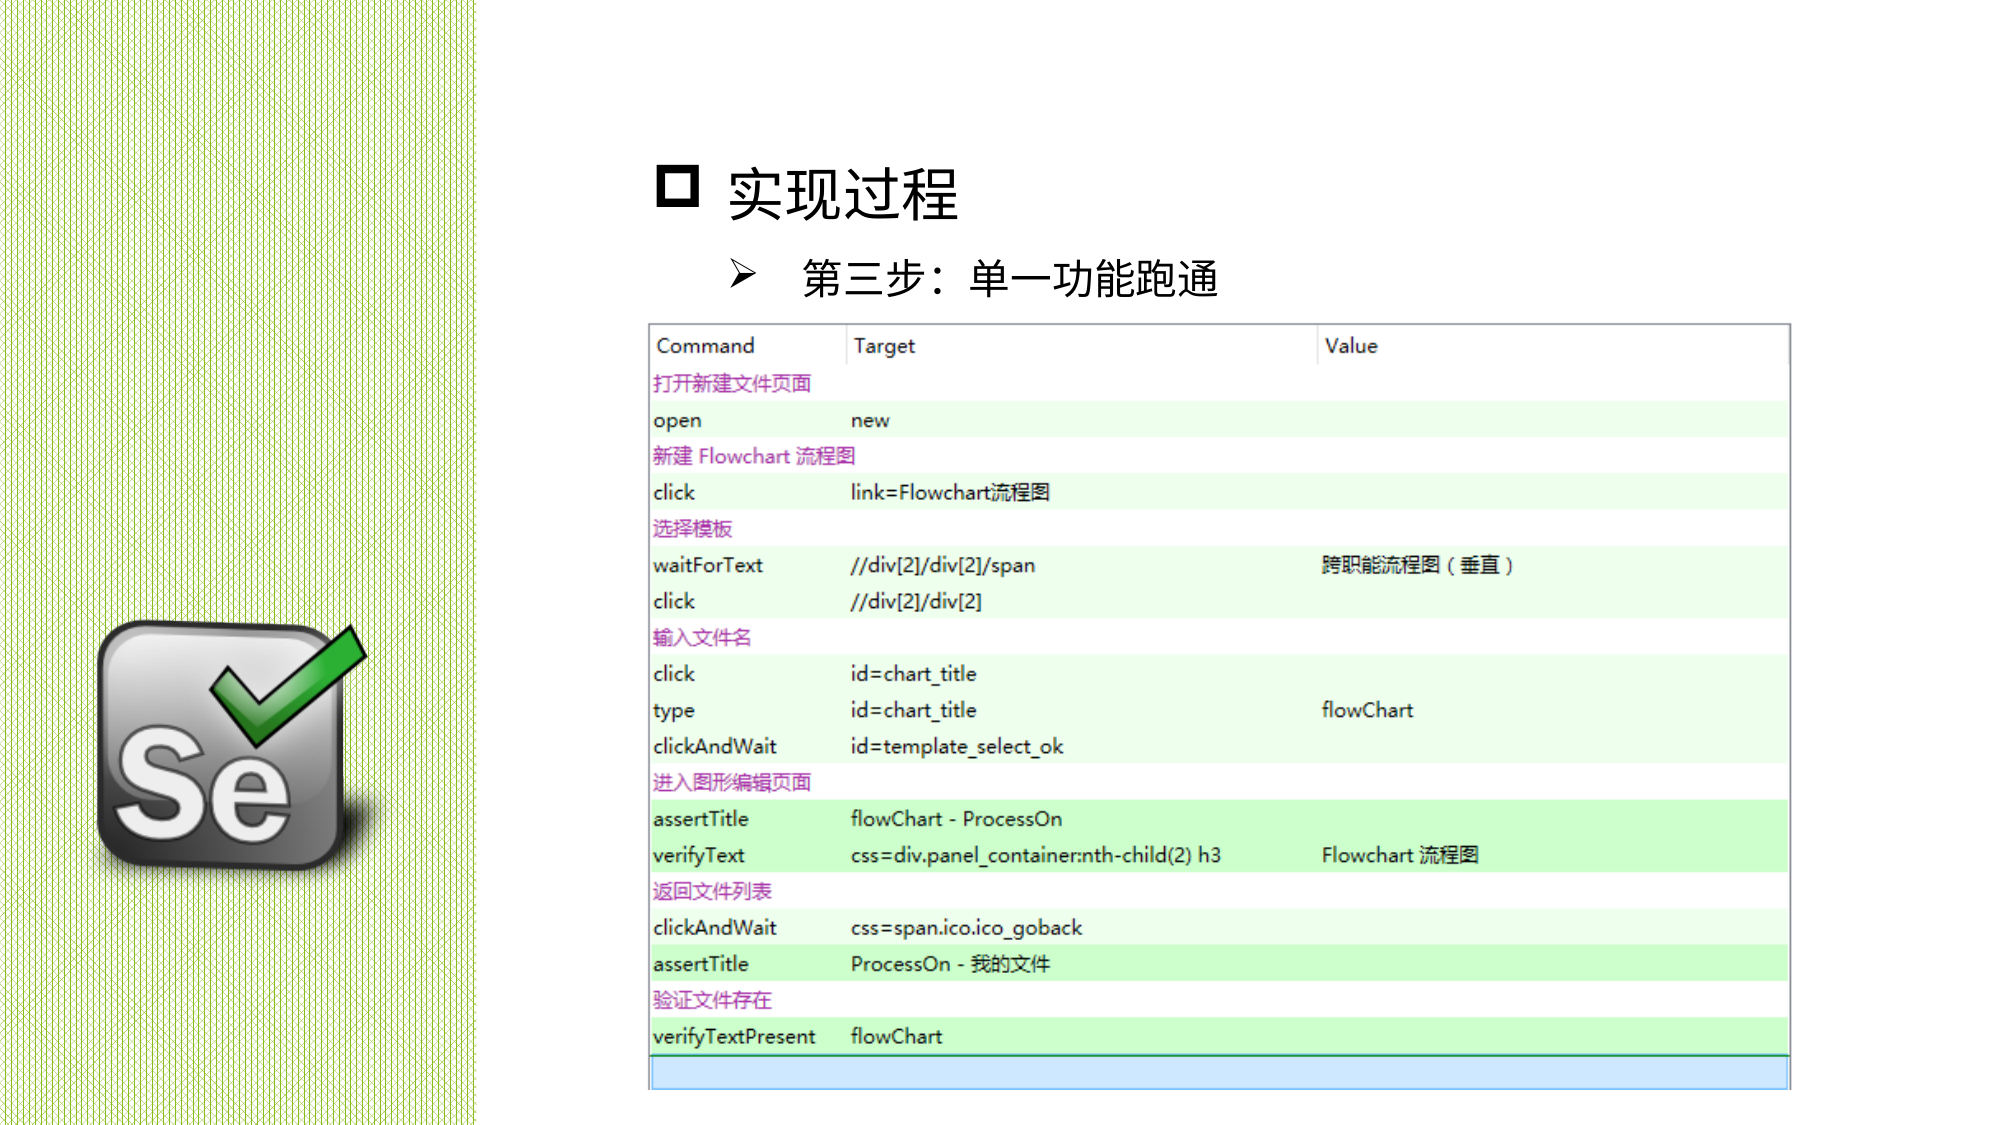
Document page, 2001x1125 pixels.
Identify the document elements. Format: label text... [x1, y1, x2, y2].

picture [78, 605, 398, 895]
text_box 实现过程 第三步：单一功能跑通 [637, 116, 1925, 311]
text_box [0, 0, 477, 1125]
picture [637, 312, 1808, 1090]
